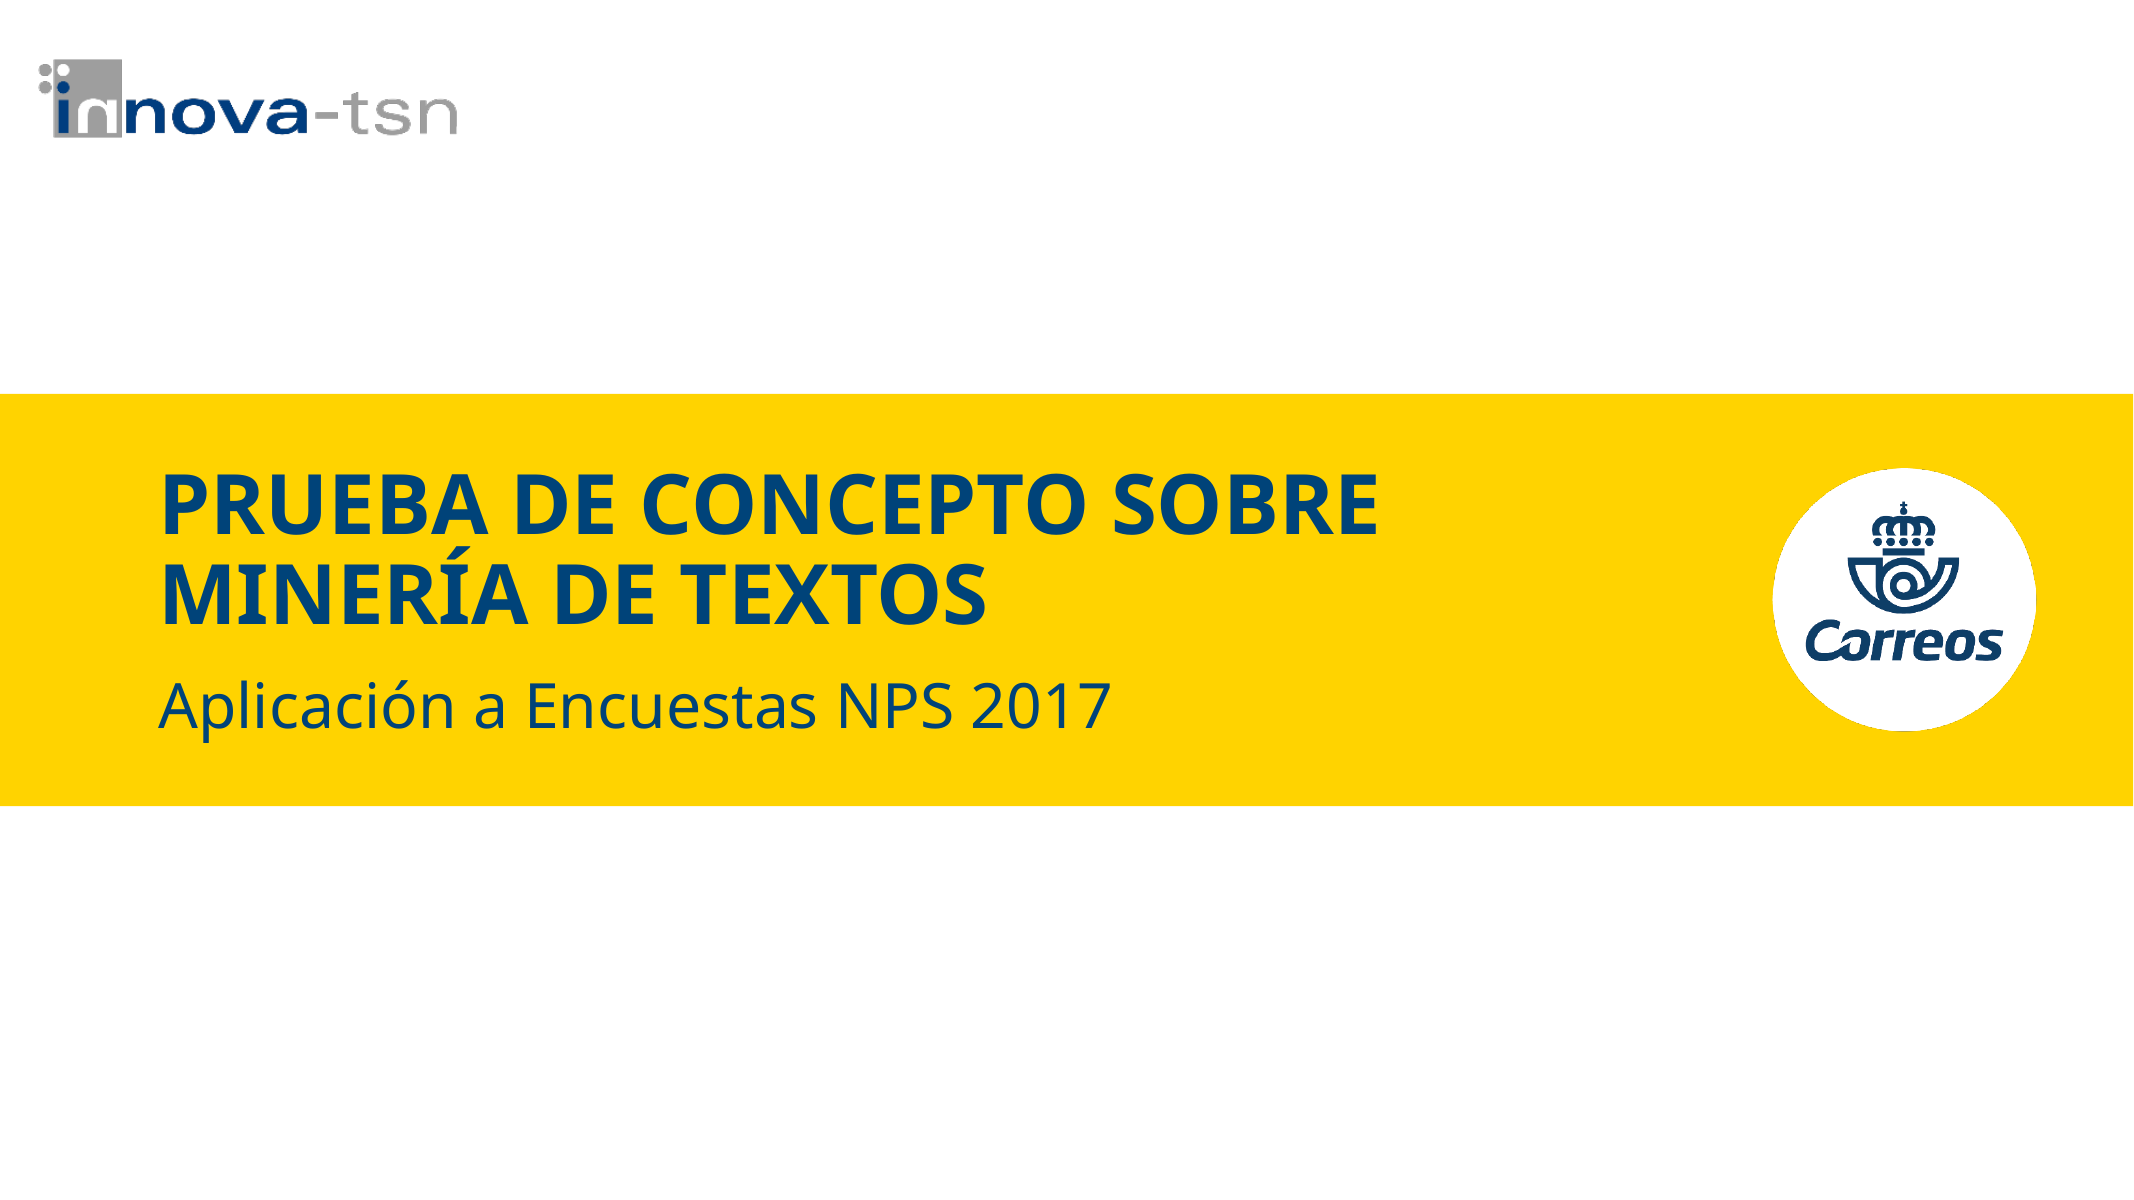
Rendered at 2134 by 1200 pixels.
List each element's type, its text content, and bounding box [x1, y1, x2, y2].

picture [28, 49, 465, 148]
picture [1729, 424, 2079, 775]
subtitle Aplicación a Encuestas NPS 2017 [158, 675, 1492, 750]
title PRUEBA DE CONCEPTO SOBRE MINERÍA DE TEXTOS [158, 462, 1417, 638]
